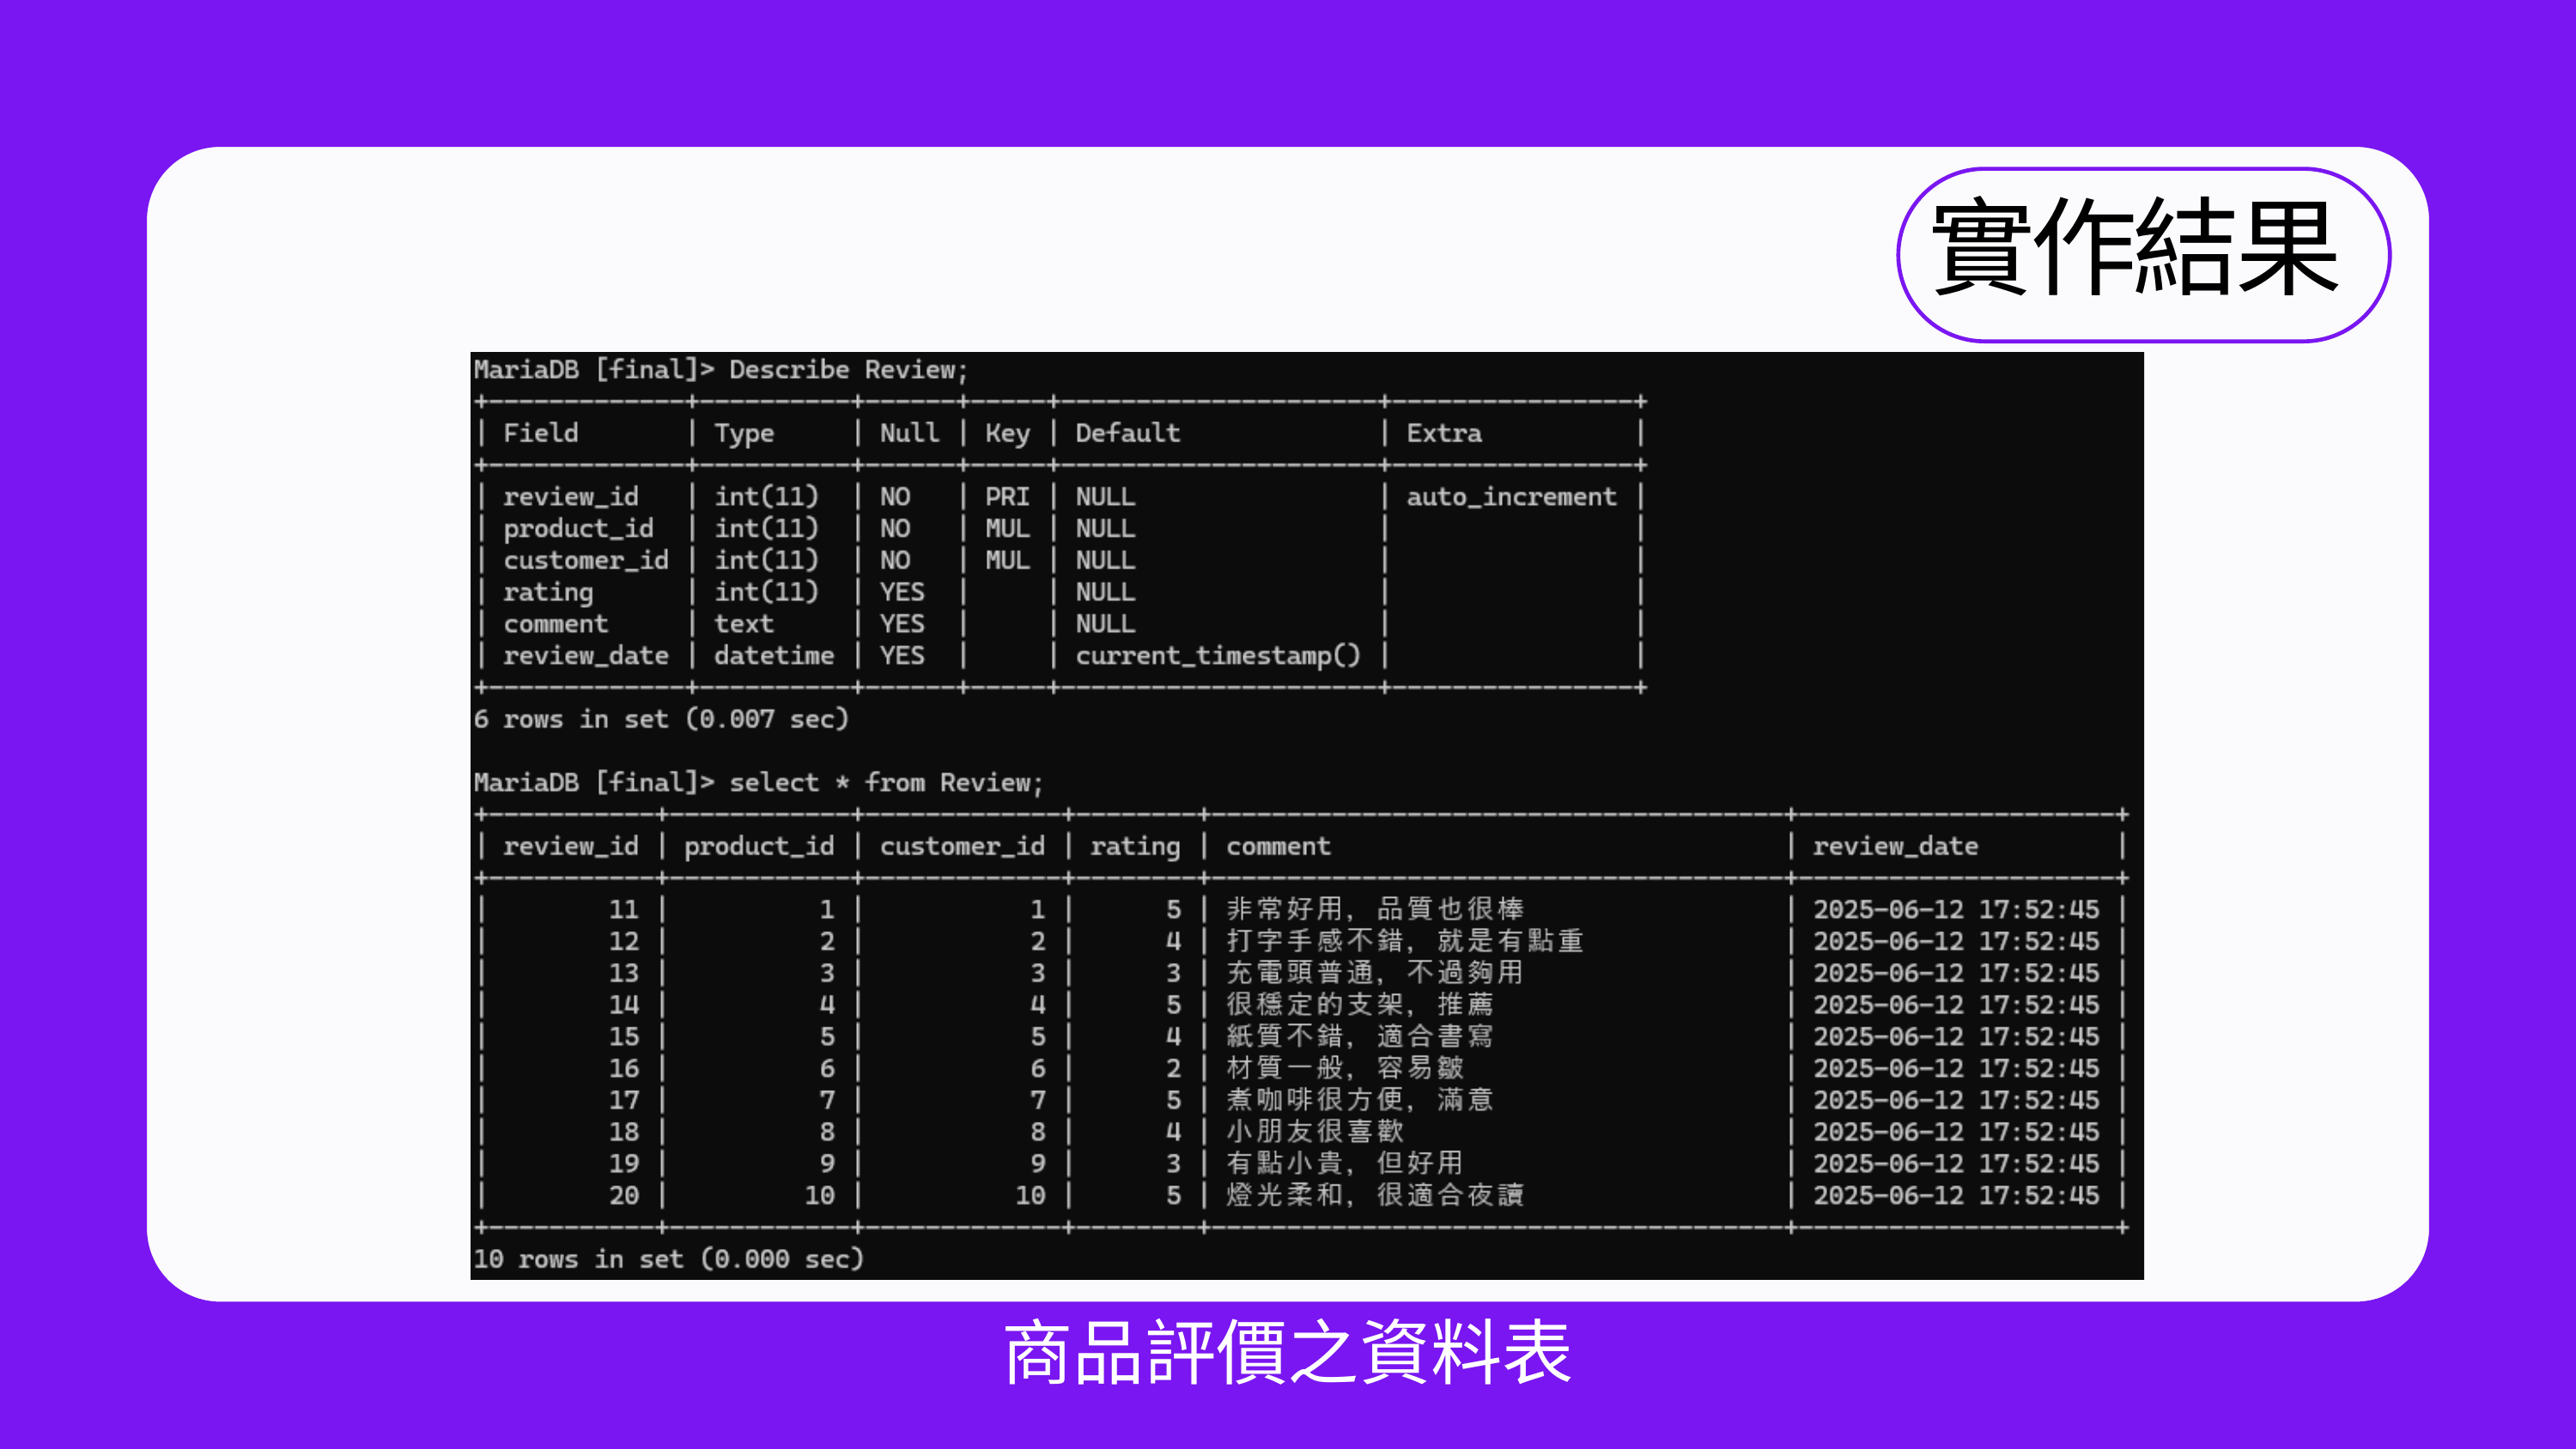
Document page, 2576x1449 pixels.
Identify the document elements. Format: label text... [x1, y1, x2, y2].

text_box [1898, 168, 2391, 342]
text_box 商品評價之資料表 [1001, 1311, 1575, 1393]
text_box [144, 144, 2432, 1304]
